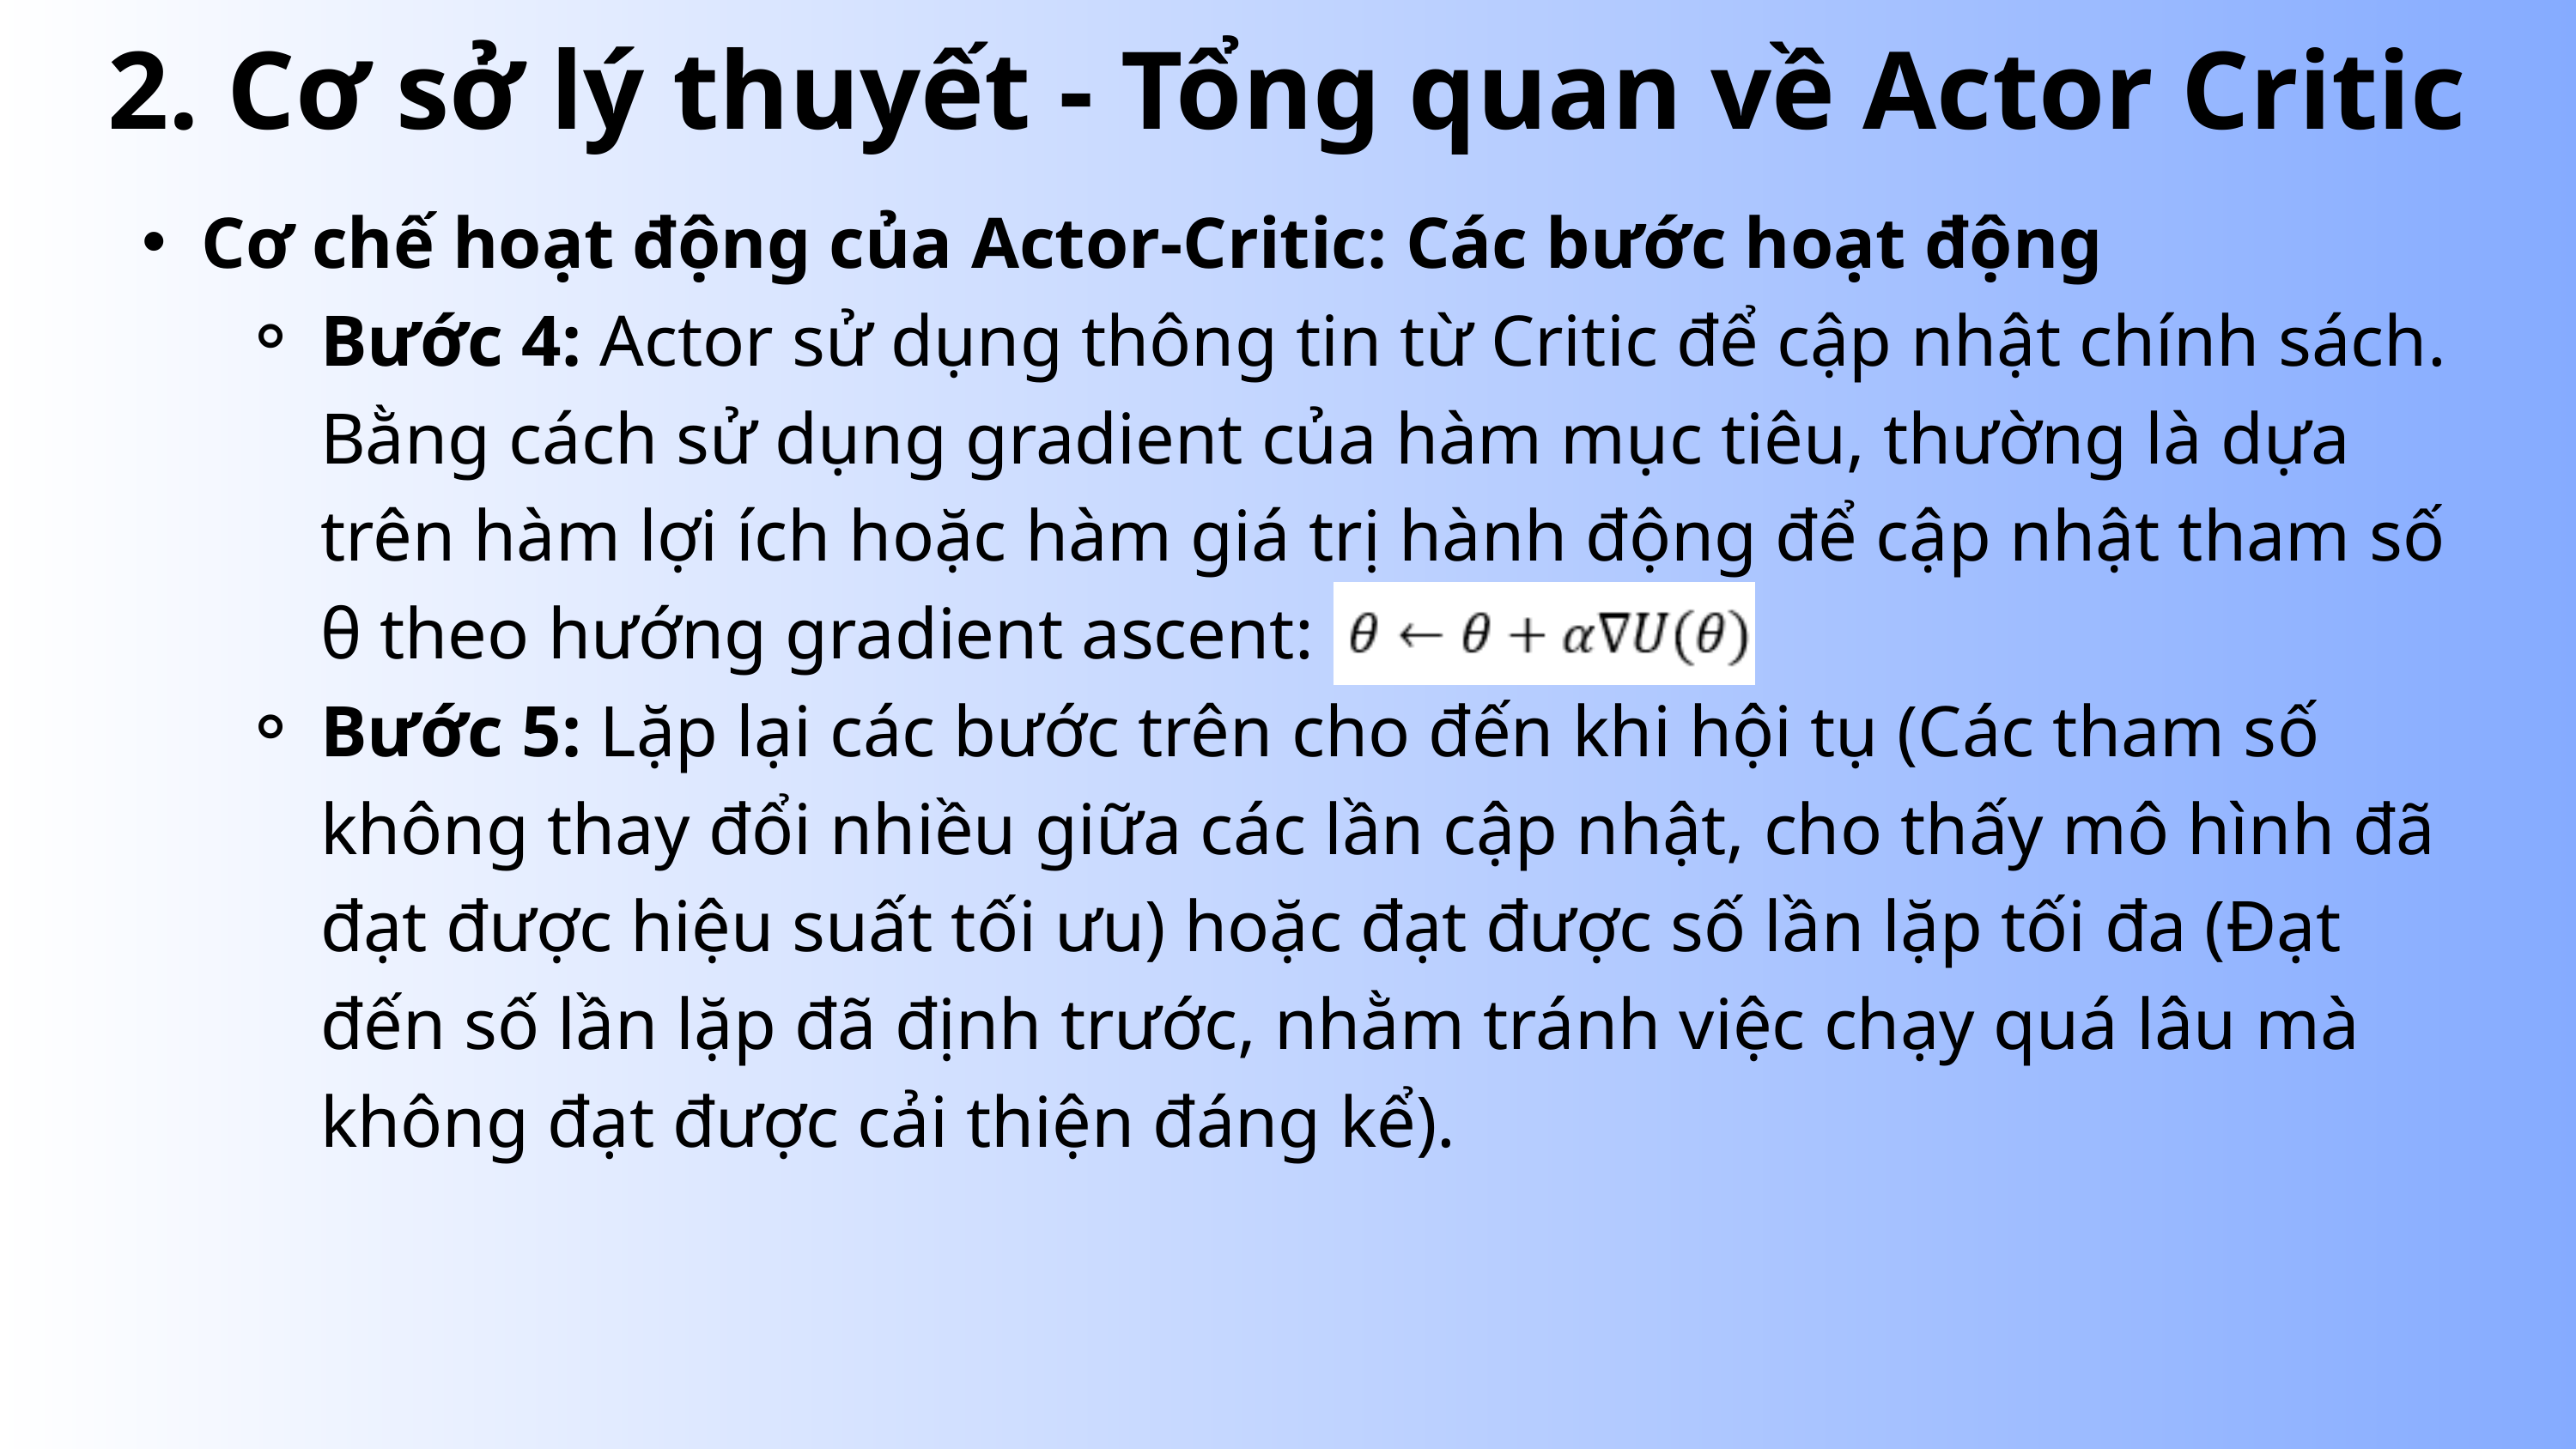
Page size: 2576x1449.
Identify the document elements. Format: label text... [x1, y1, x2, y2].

text_box Cơ chế hoạt động của Actor-Critic: Các bước hoạt động Bước 4: Actor sử dụng thông tin từ Critic để cập nhật chính sách. Bằng cách sử dụng gradient của hàm mục tiêu, thường là dựa trên hàm lợi ích hoặc hàm giá trị hành động để cập nhật tham số θ theo hướng gradient ascent: Bước 5: Lặp lại các bước trên cho đến khi hội tụ (Các tham số không thay đổi nhiều giữa các lần cập nhật, cho thấy mô hình đã đạt được hiệu suất tối ưu) hoặc đạt được số lần lặp tối đa (Đạt đến số lần lặp đã định trước, nhằm tránh việc chạy quá lâu mà không đạt được cải thiện đáng kể). [82, 184, 2471, 1161]
text_box 2. Cơ sở lý thuyết - Tổng quan về Actor Critic [105, 0, 2471, 150]
